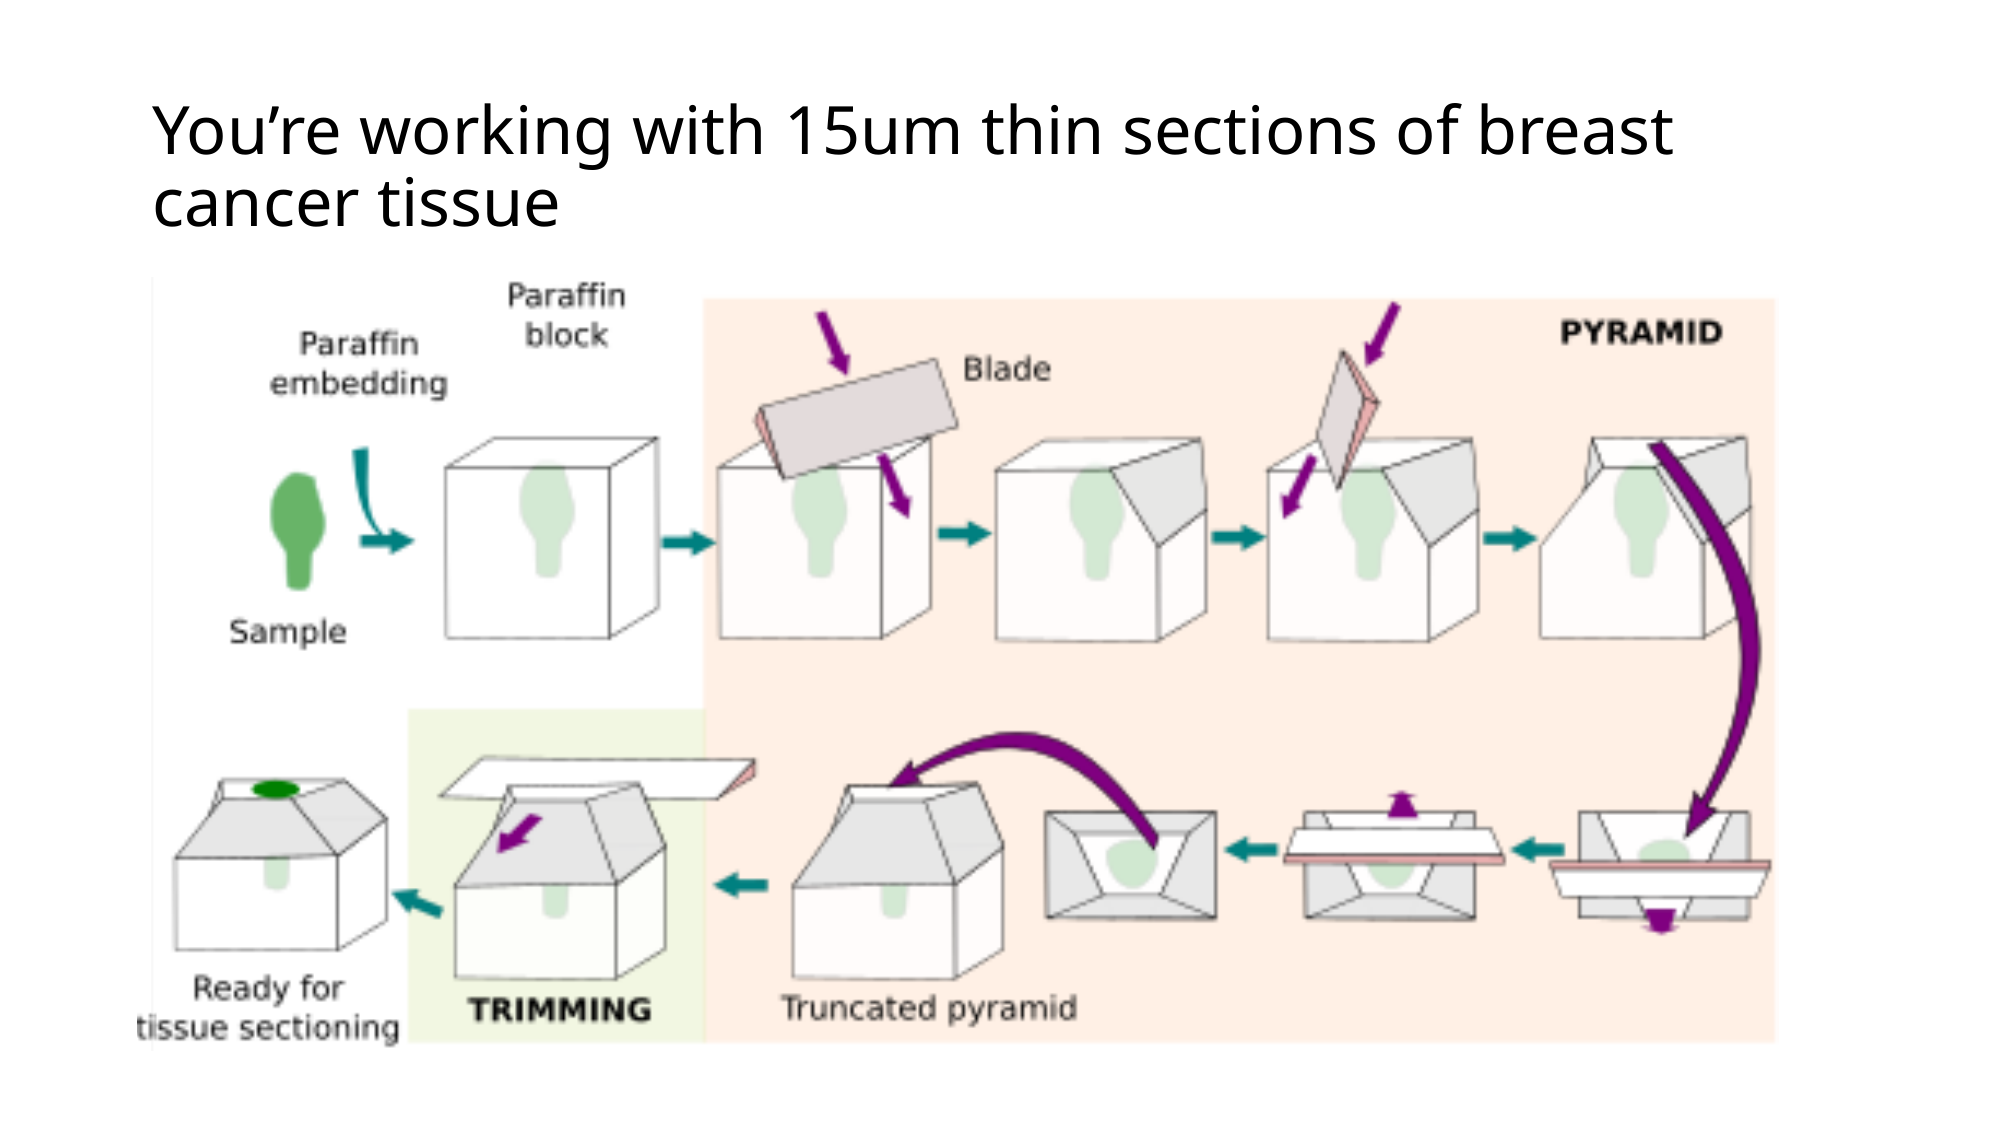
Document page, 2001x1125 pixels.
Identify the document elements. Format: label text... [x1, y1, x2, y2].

title You’re working with 15um thin sections of breast cancer tissue [137, 59, 1863, 278]
picture [136, 276, 1779, 1051]
